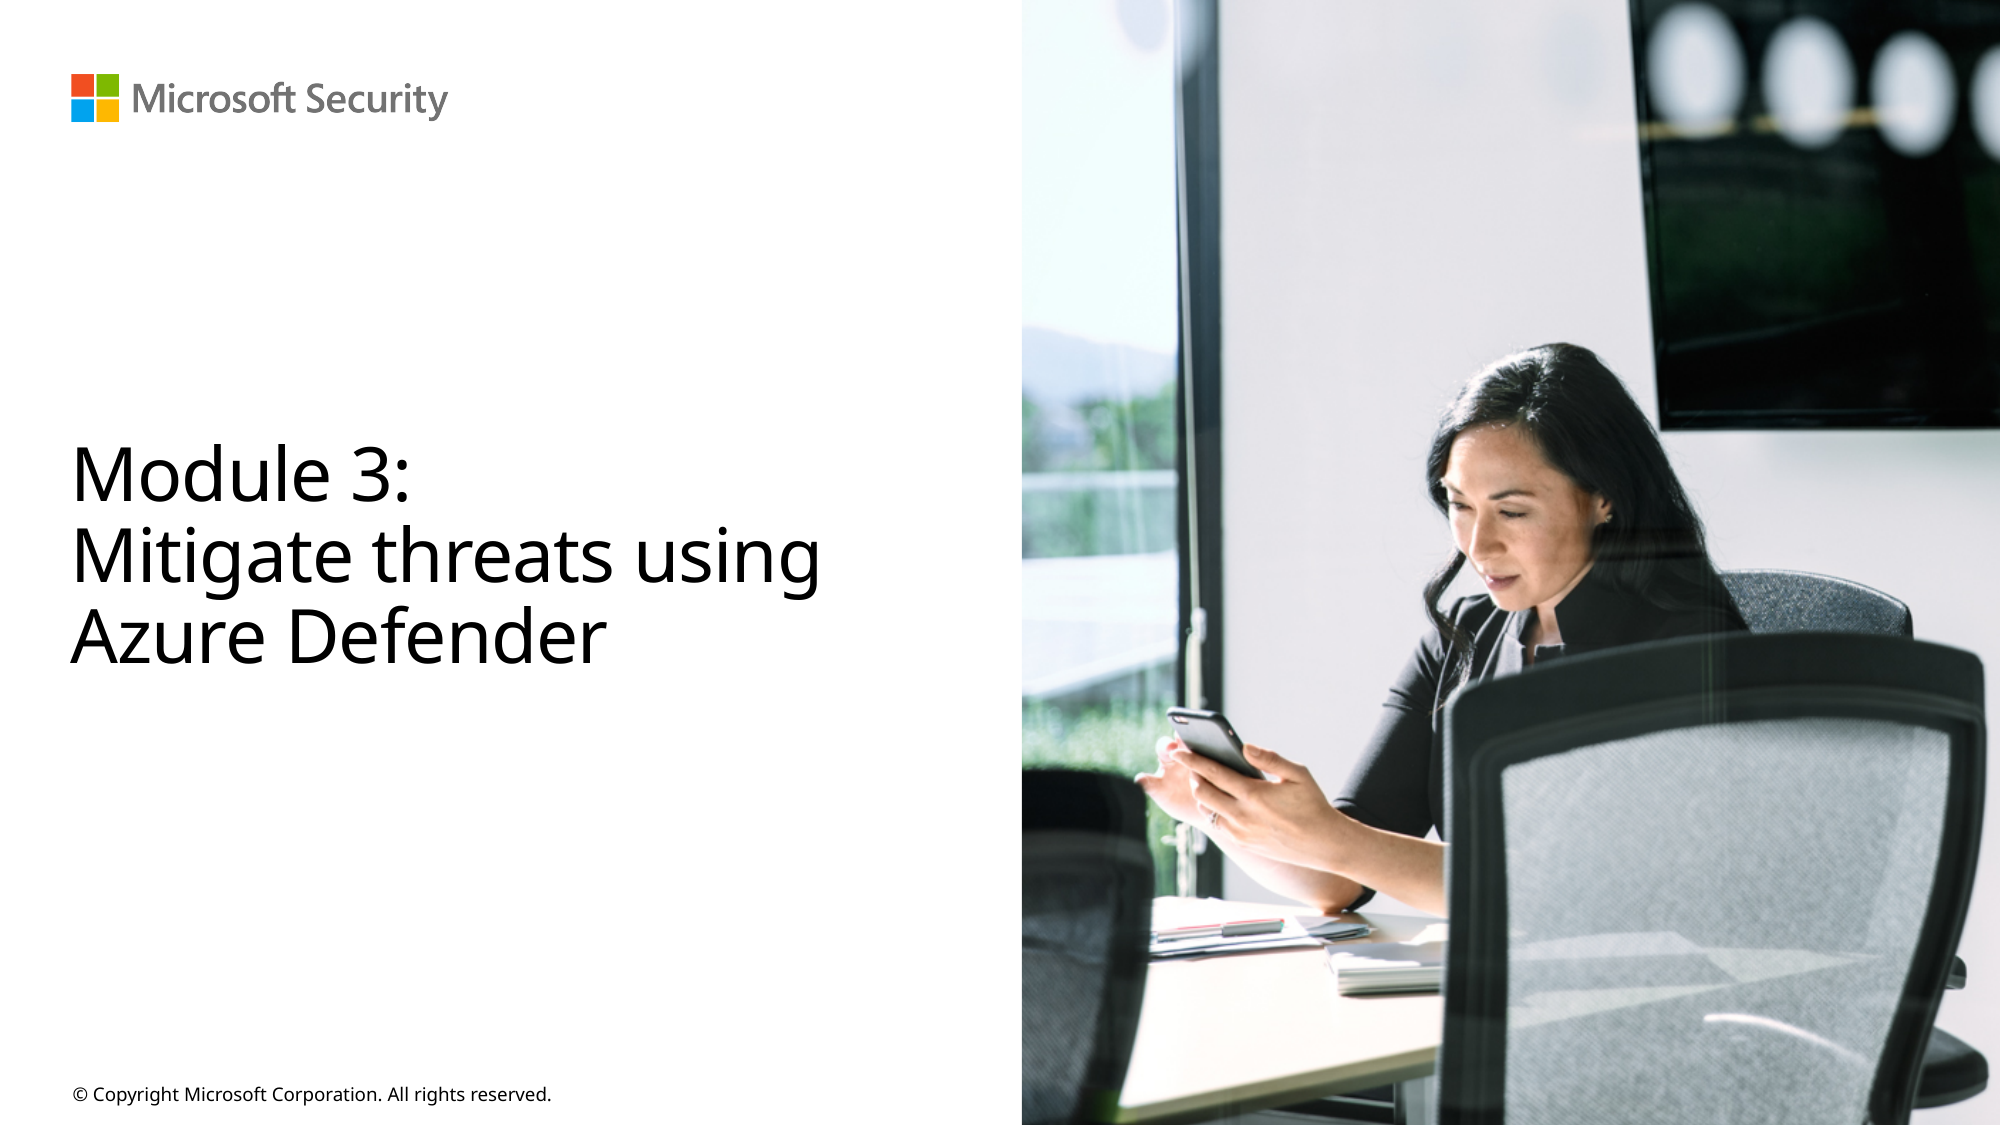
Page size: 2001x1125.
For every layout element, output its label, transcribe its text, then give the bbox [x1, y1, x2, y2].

picture [1021, 0, 2000, 1125]
picture [22, 26, 497, 170]
title Module 3: Mitigate threats using Azure Defender [70, 415, 961, 710]
